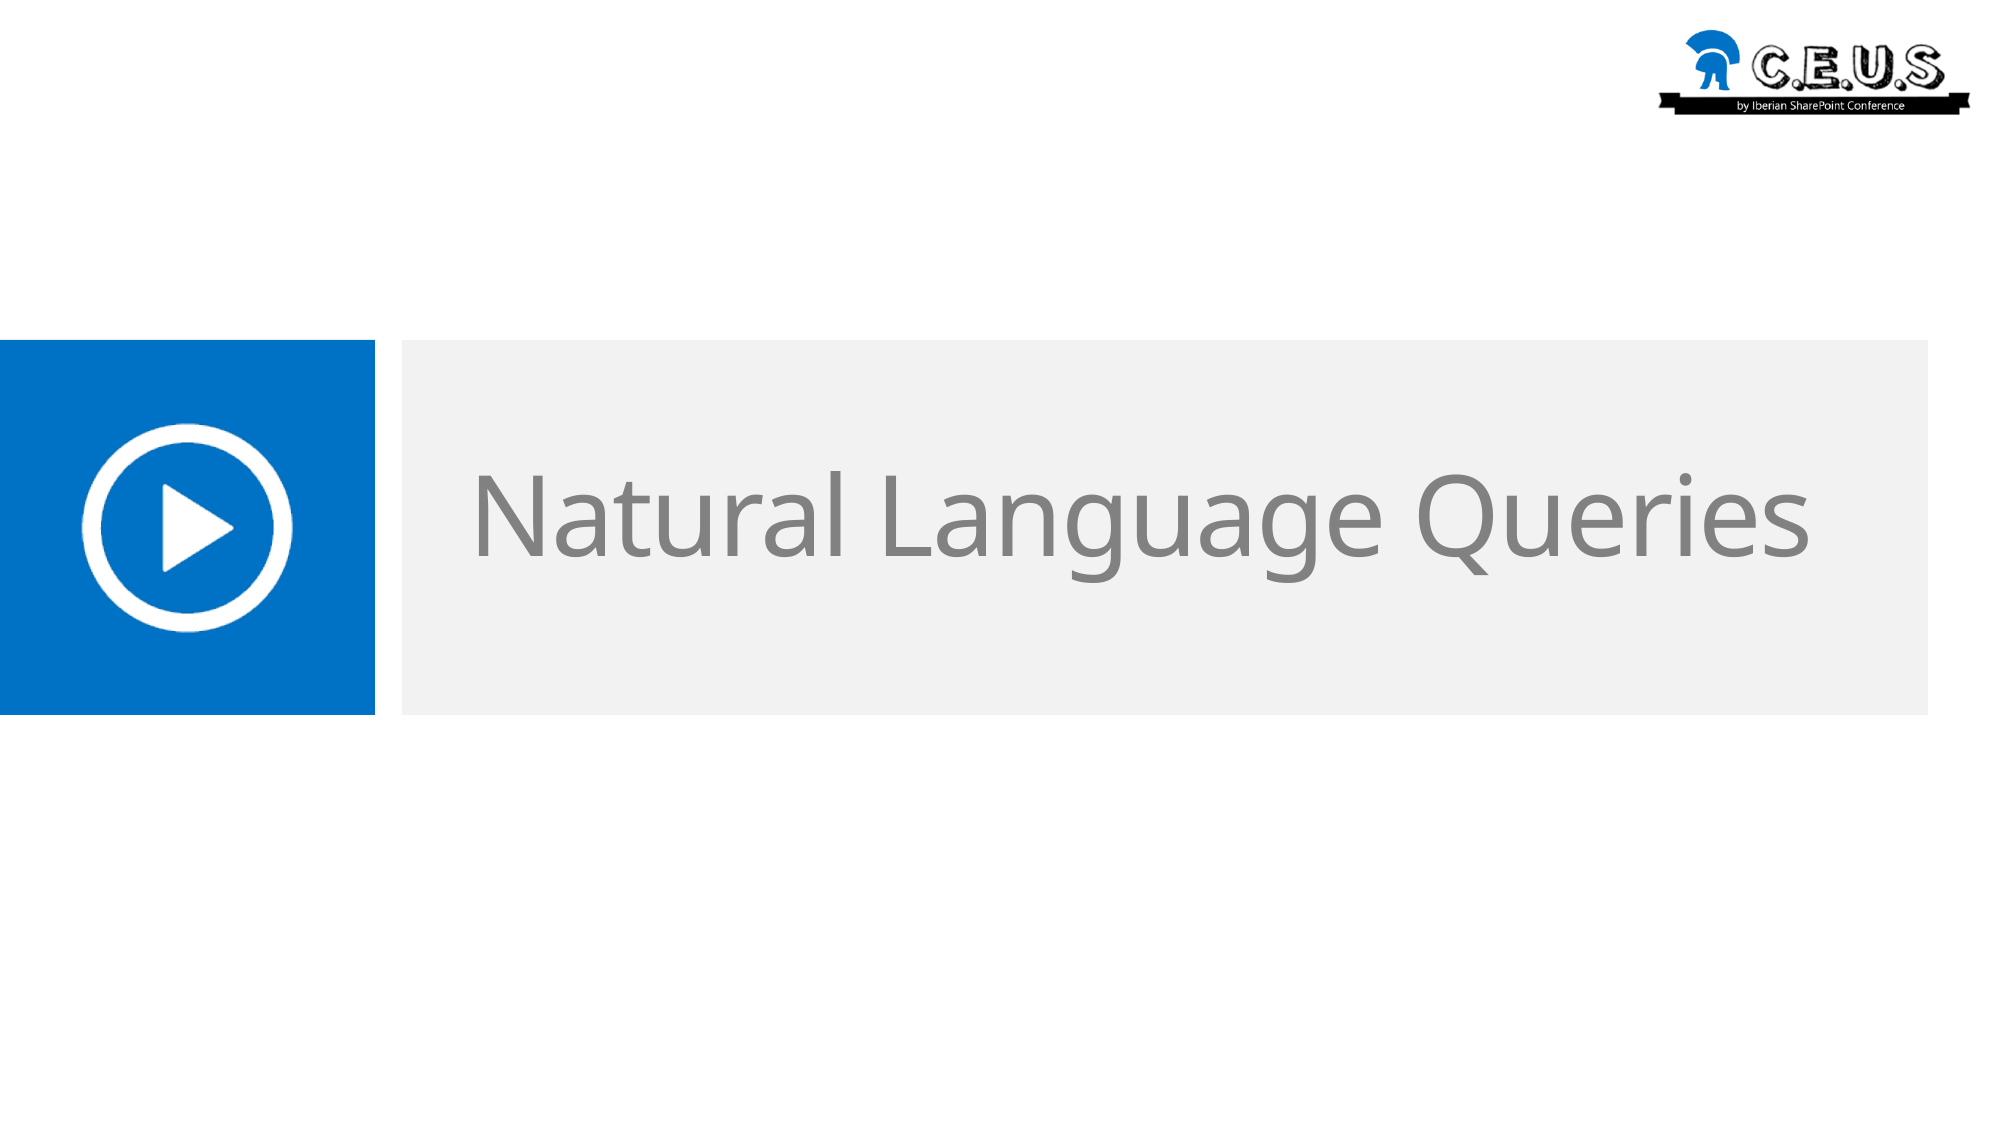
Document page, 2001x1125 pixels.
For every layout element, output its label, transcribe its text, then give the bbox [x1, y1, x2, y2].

title Natural Language Queries [453, 432, 1870, 609]
picture [79, 419, 296, 636]
picture [1648, 18, 1977, 128]
